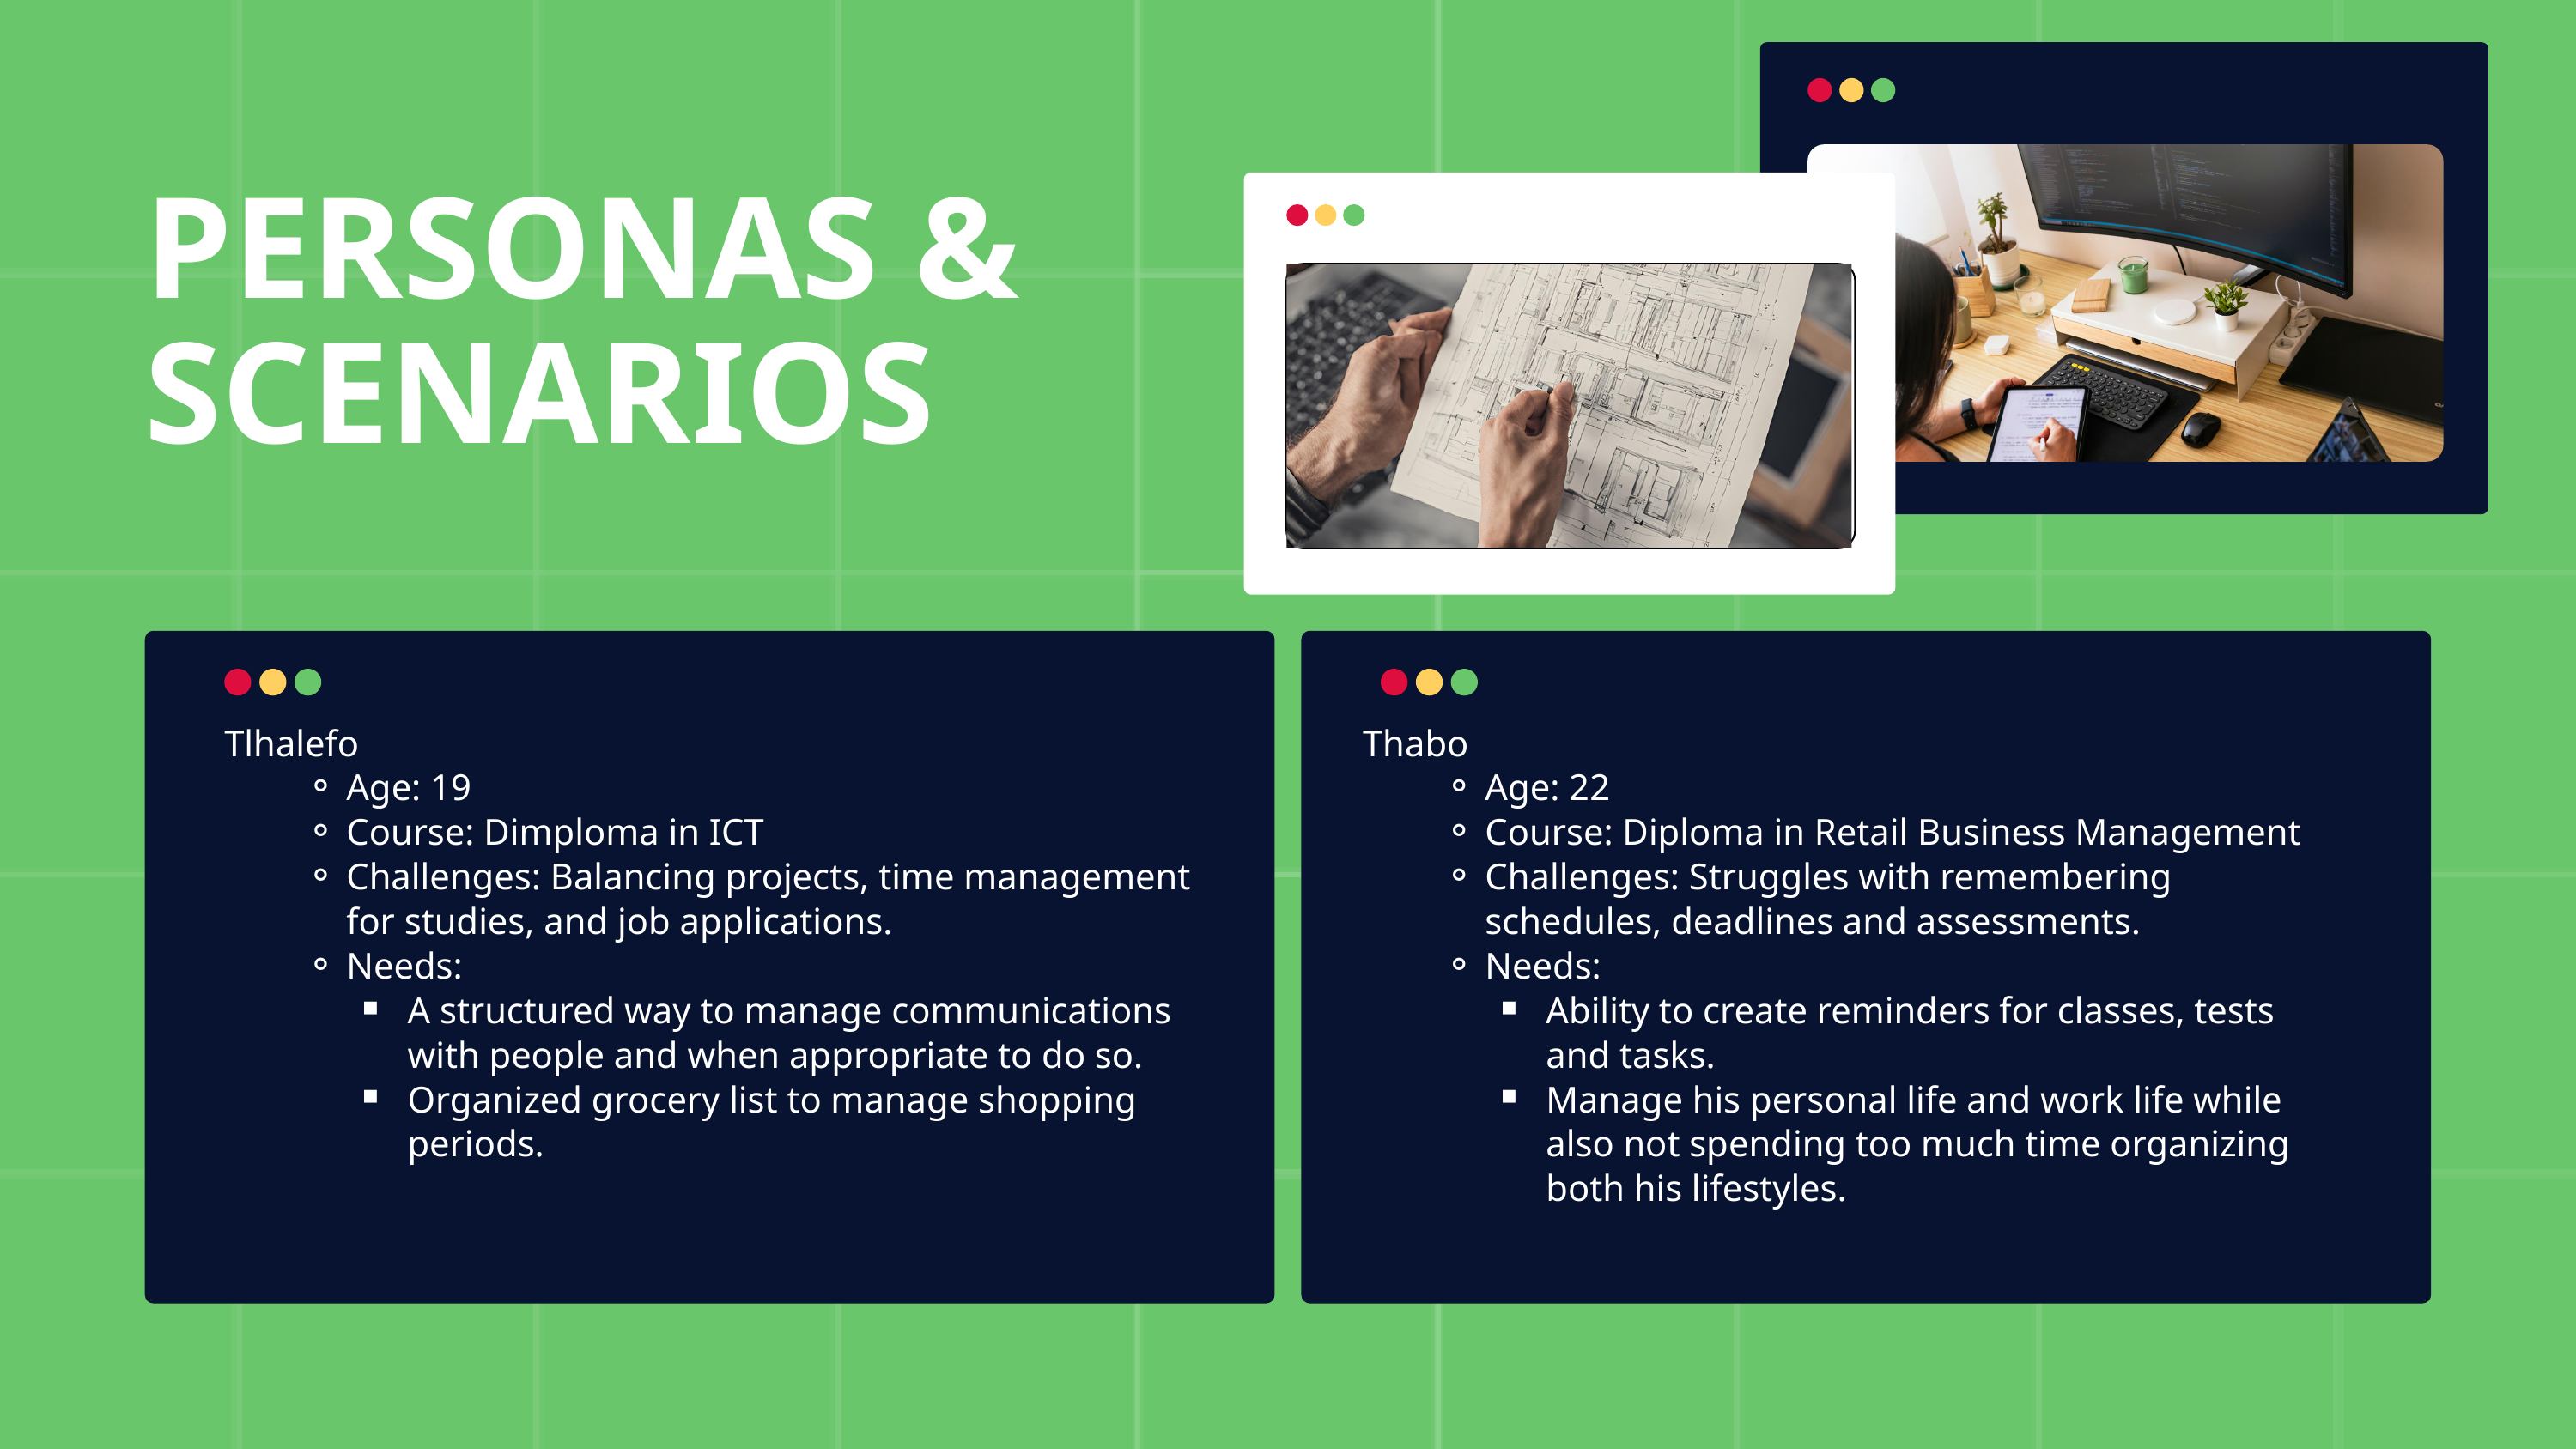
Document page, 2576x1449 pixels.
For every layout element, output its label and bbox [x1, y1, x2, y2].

text_box [1807, 143, 2444, 462]
text_box [1314, 203, 1337, 227]
text_box [1243, 172, 1896, 595]
text_box [1301, 630, 2432, 1304]
text_box [1759, 41, 2489, 515]
text_box [1807, 77, 1832, 103]
text_box [1285, 263, 1856, 549]
text_box [1285, 203, 1309, 227]
text_box [1838, 77, 1864, 103]
text_box [224, 668, 1479, 696]
text_box [0, 0, 2576, 1449]
text_box [1870, 77, 1896, 103]
text_box [1342, 203, 1365, 227]
text_box [144, 630, 1275, 1304]
